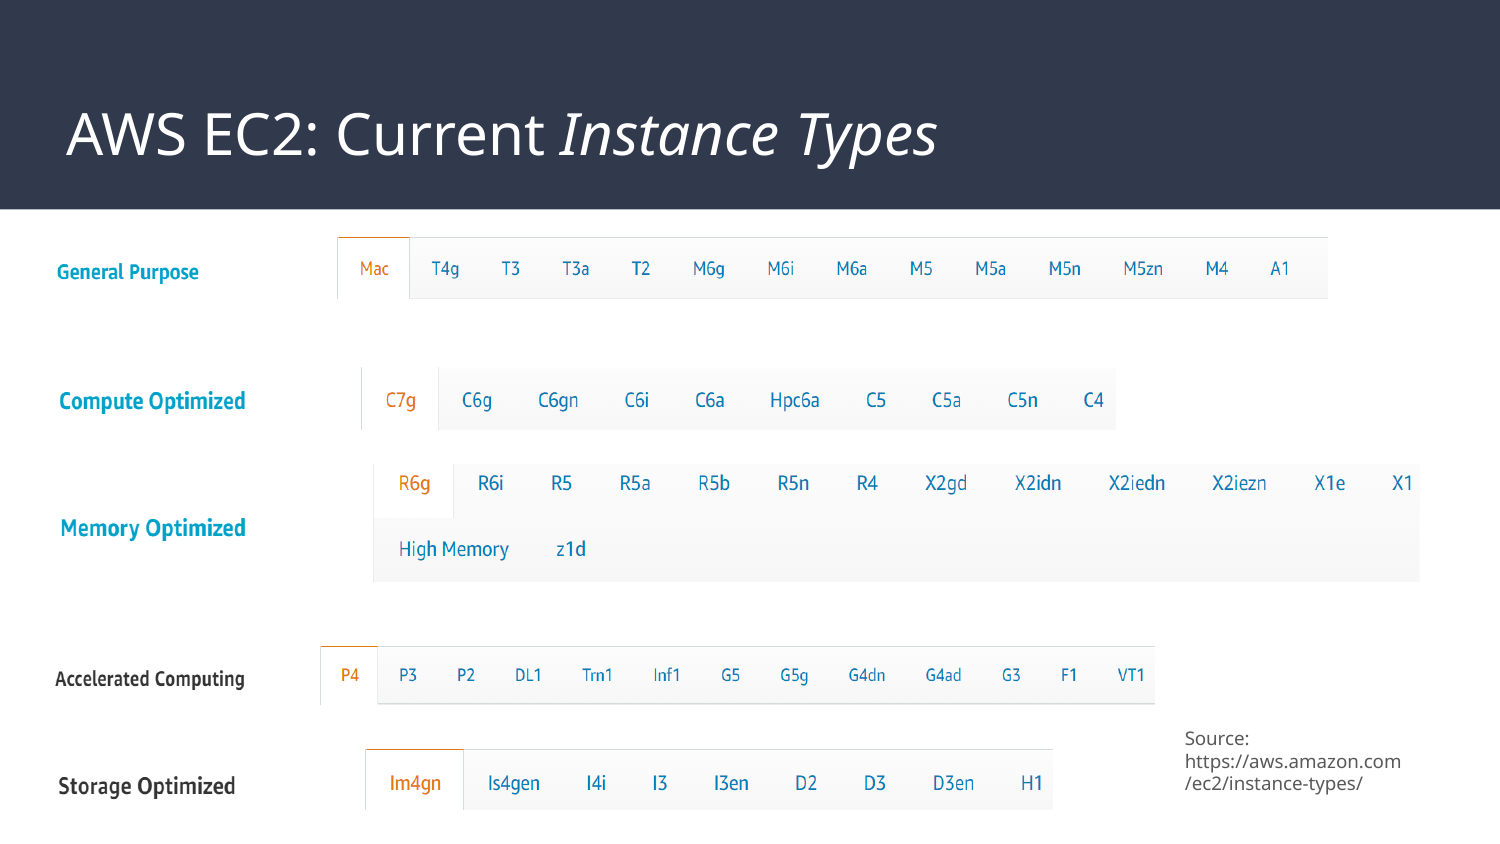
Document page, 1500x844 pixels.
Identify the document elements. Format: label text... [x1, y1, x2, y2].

picture [50, 747, 1053, 810]
text_box Source: https://aws.amazon.com/ec2/instance-types/ [1169, 711, 1420, 844]
picture [50, 367, 1116, 431]
title AWS EC2: Current Instance Types [51, 82, 1449, 185]
picture [50, 641, 1156, 705]
picture [50, 236, 1328, 299]
picture [50, 464, 1420, 582]
